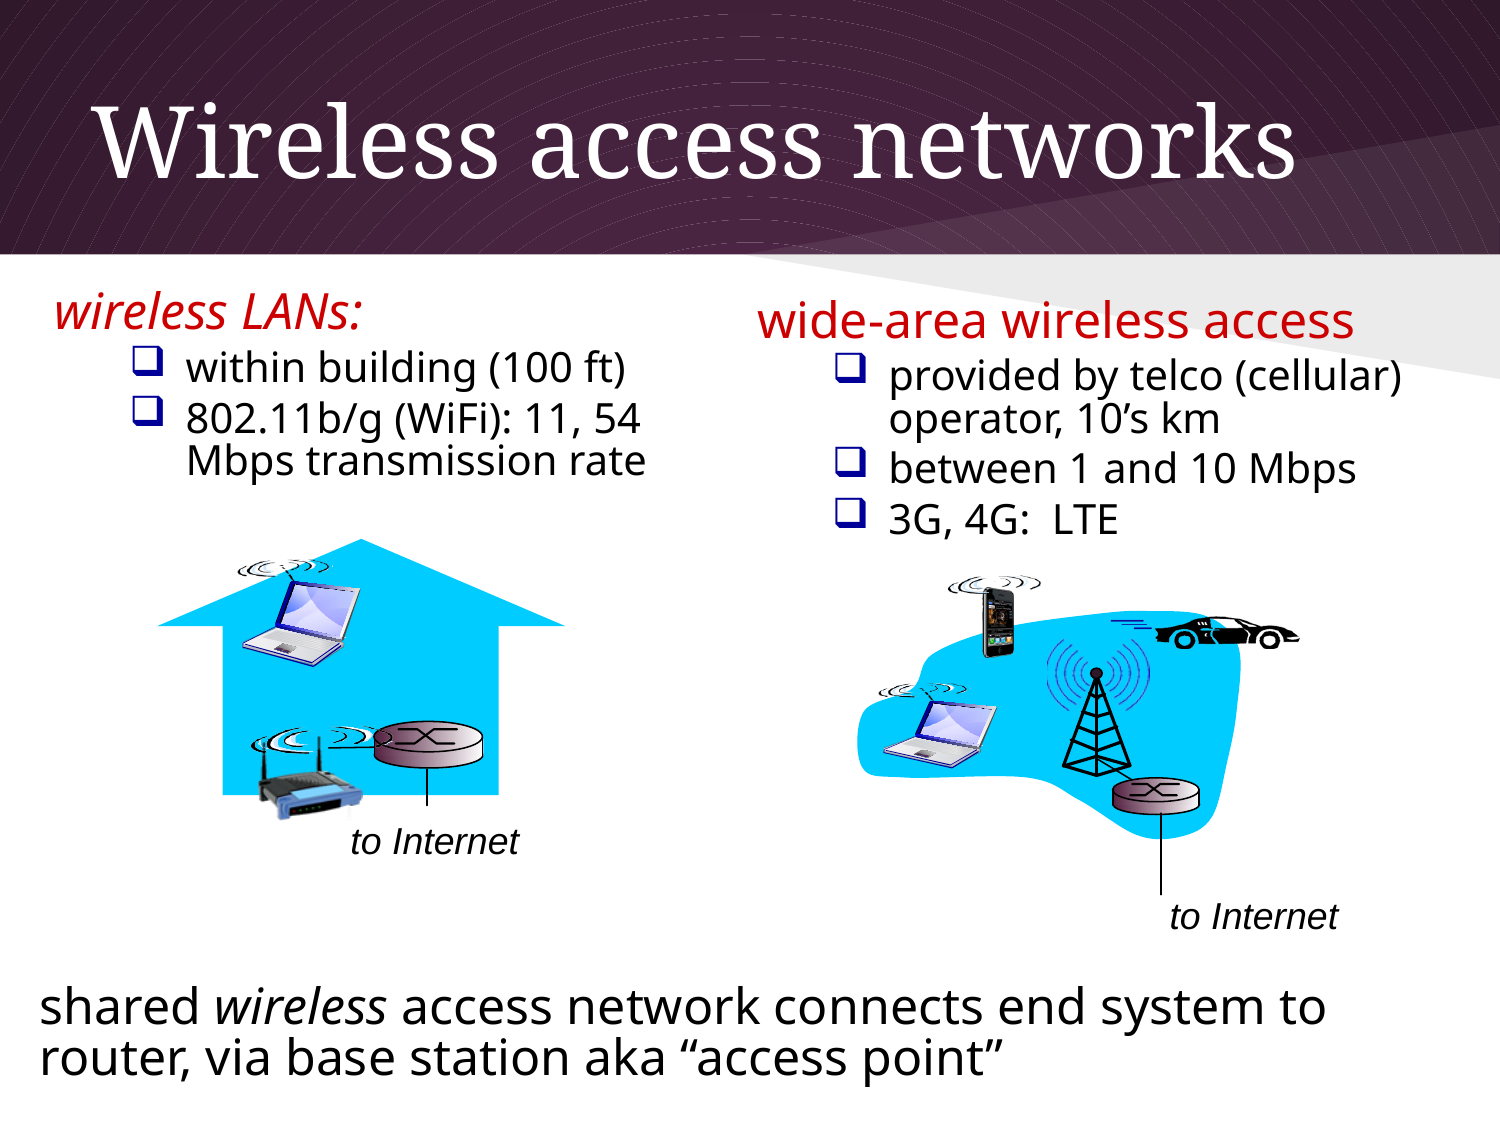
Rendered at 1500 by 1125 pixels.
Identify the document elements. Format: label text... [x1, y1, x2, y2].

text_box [855, 574, 1301, 895]
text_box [250, 724, 393, 822]
text_box to Internet [335, 809, 535, 870]
text_box to Internet [1154, 884, 1354, 945]
text_box wide-area wireless access provided by telco (cellular) operator, 10’s km between 1 and 10 Mbps 3G, 4G: LTE [742, 219, 1500, 651]
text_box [156, 538, 566, 796]
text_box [373, 721, 484, 769]
list shared wireless access network connects end system to router, via base station aka “access point” [24, 975, 1460, 1076]
title Wireless access networks [75, 45, 1425, 233]
text_box wireless LANs: within building (100 ft) 802.11b/g (WiFi): 11, 54 Mbps transmission rate [39, 281, 709, 507]
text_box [236, 556, 361, 672]
